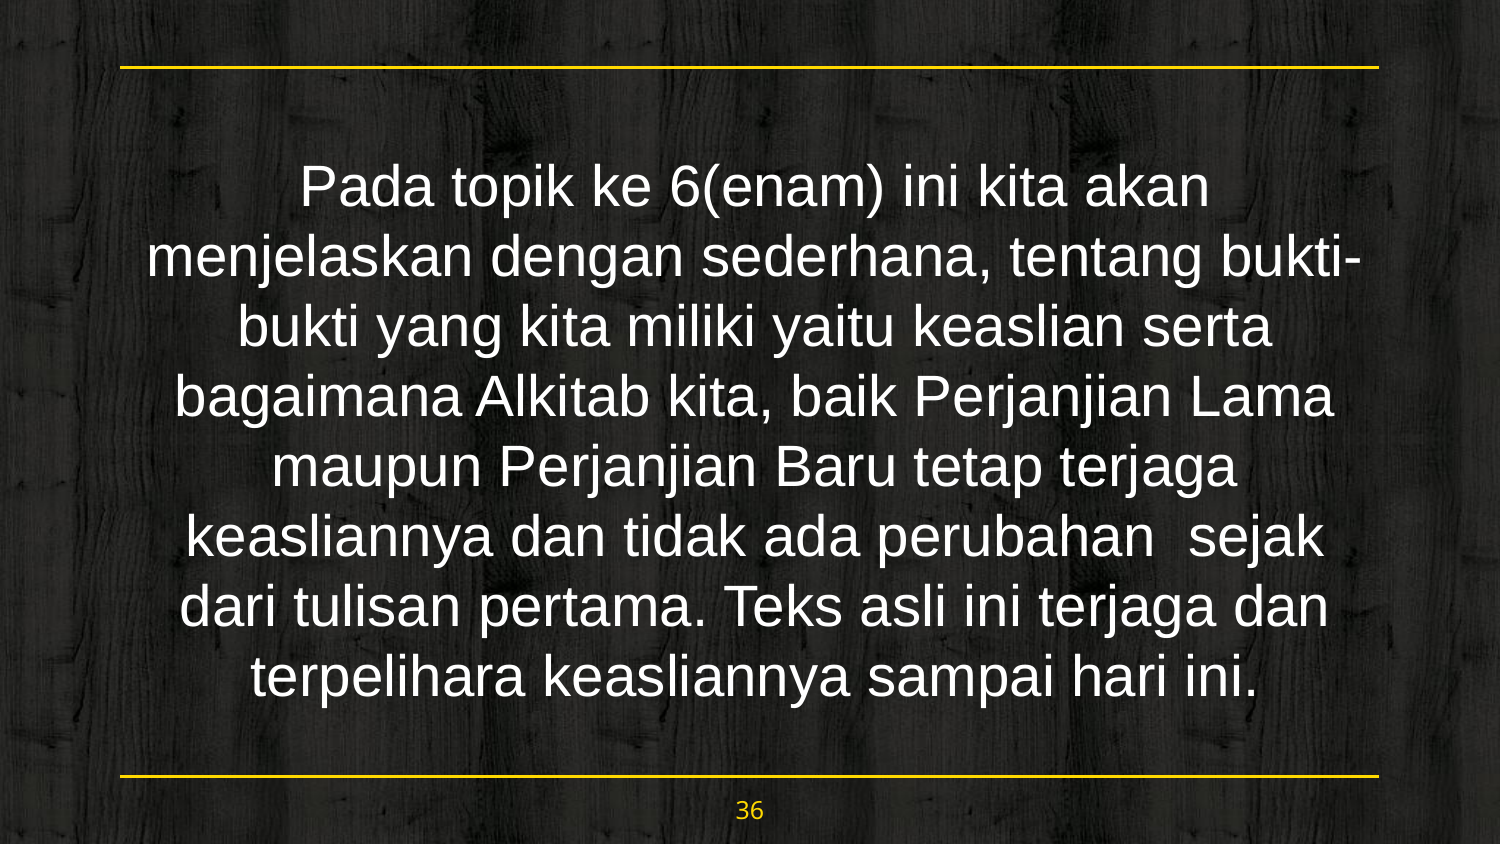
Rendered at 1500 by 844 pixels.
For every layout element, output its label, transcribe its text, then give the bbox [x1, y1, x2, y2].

text_box Pada topik ke 6(enam) ini kita akan menjelaskan dengan sederhana, tentang bukti-bukti yang kita miliki yaitu keaslian serta bagaimana Alkitab kita, baik Perjanjian Lama maupun Perjanjian Baru tetap terjaga keasliannya dan tidak ada perubahan sejak dari tulisan pertama. Teks asli ini terjaga dan terpelihara keasliannya sampai hari ini. [117, 140, 1395, 716]
slide_number 36 [705, 779, 795, 844]
picture [0, 0, 1500, 844]
